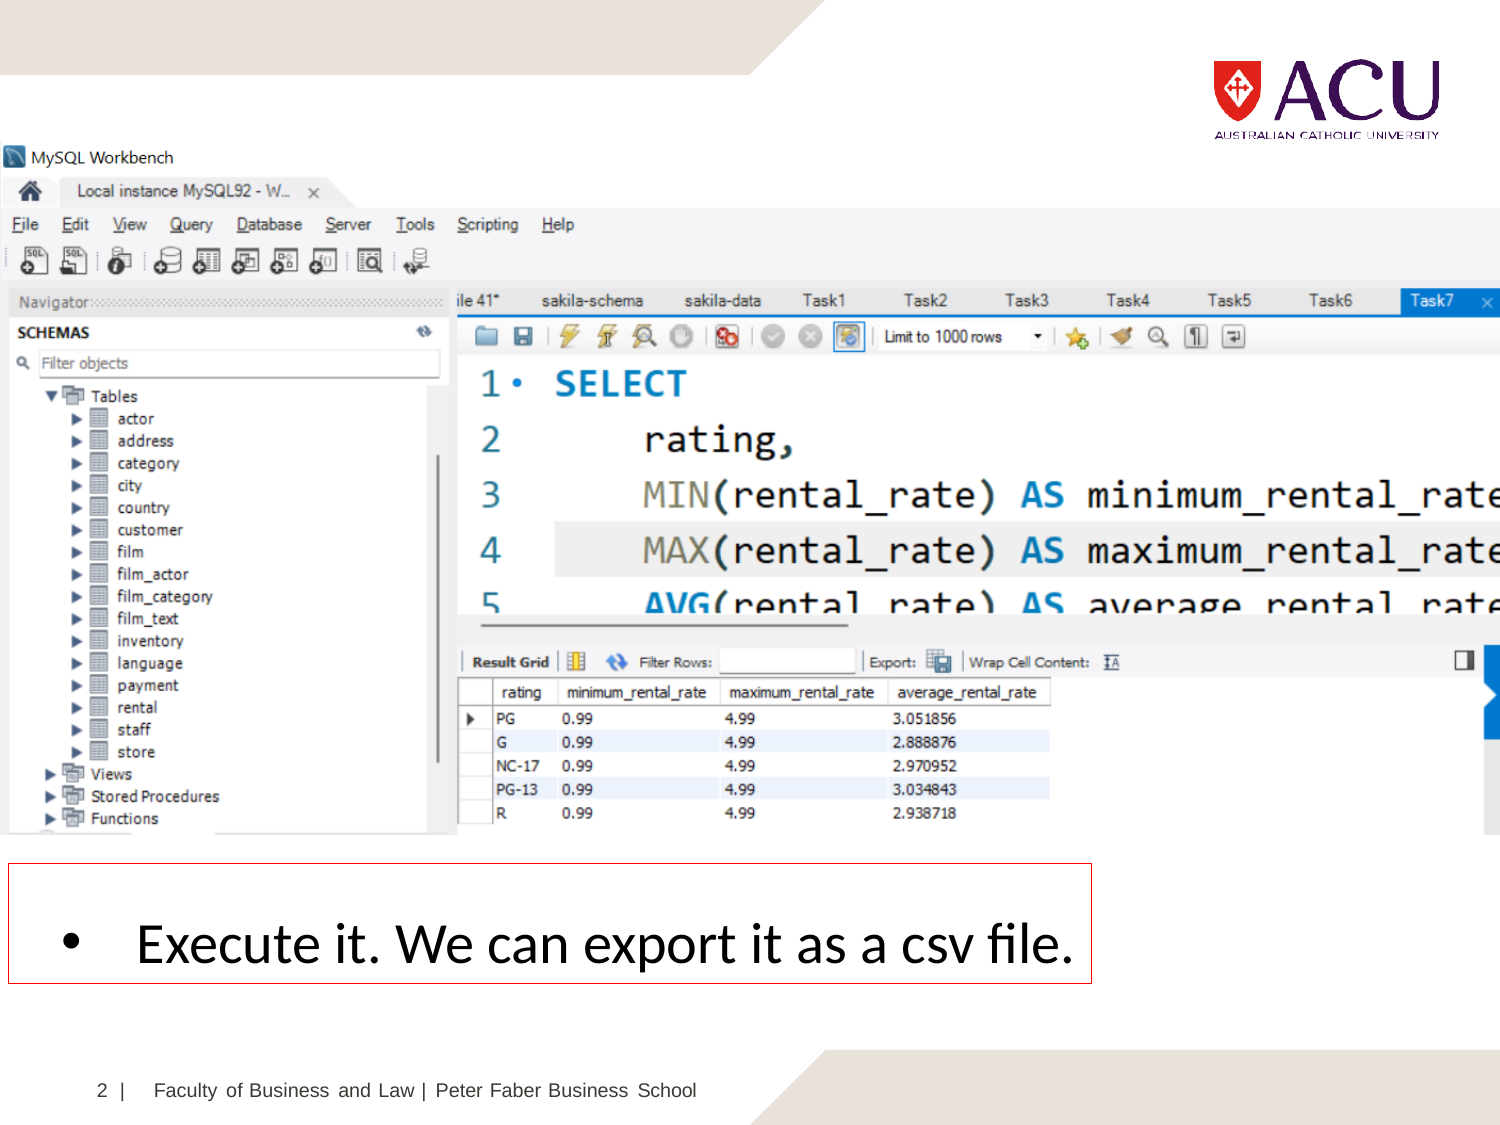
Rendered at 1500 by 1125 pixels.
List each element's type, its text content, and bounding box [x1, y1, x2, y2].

text_box Execute it. We can export it as a csv file. [8, 863, 1092, 984]
picture [1214, 59, 1439, 139]
text_box 2 | Faculty of Business and Law | Peter Faber Business School [94, 1074, 702, 1102]
picture [0, 140, 1500, 836]
